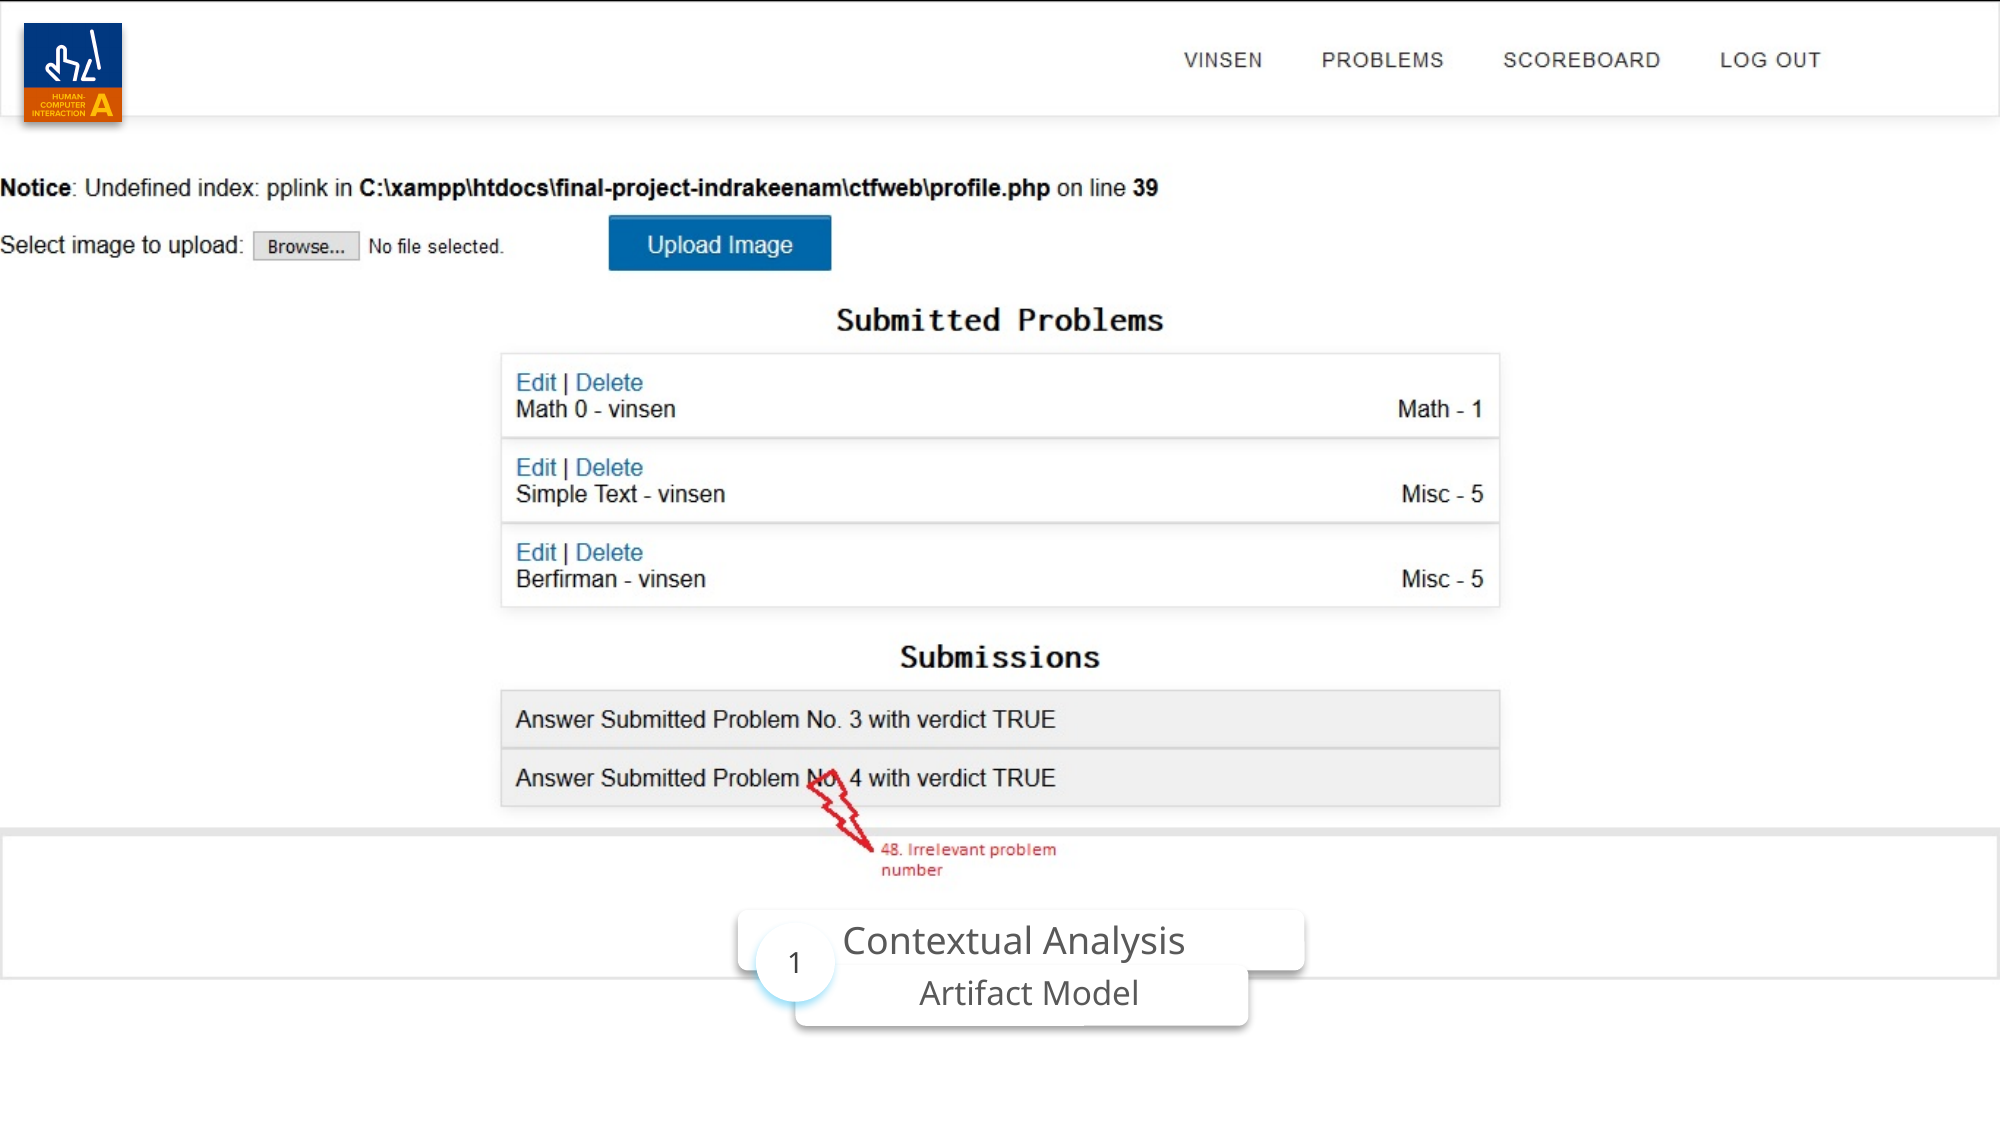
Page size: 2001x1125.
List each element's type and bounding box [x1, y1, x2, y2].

text_box [737, 909, 1305, 1026]
picture [0, 0, 2000, 1125]
